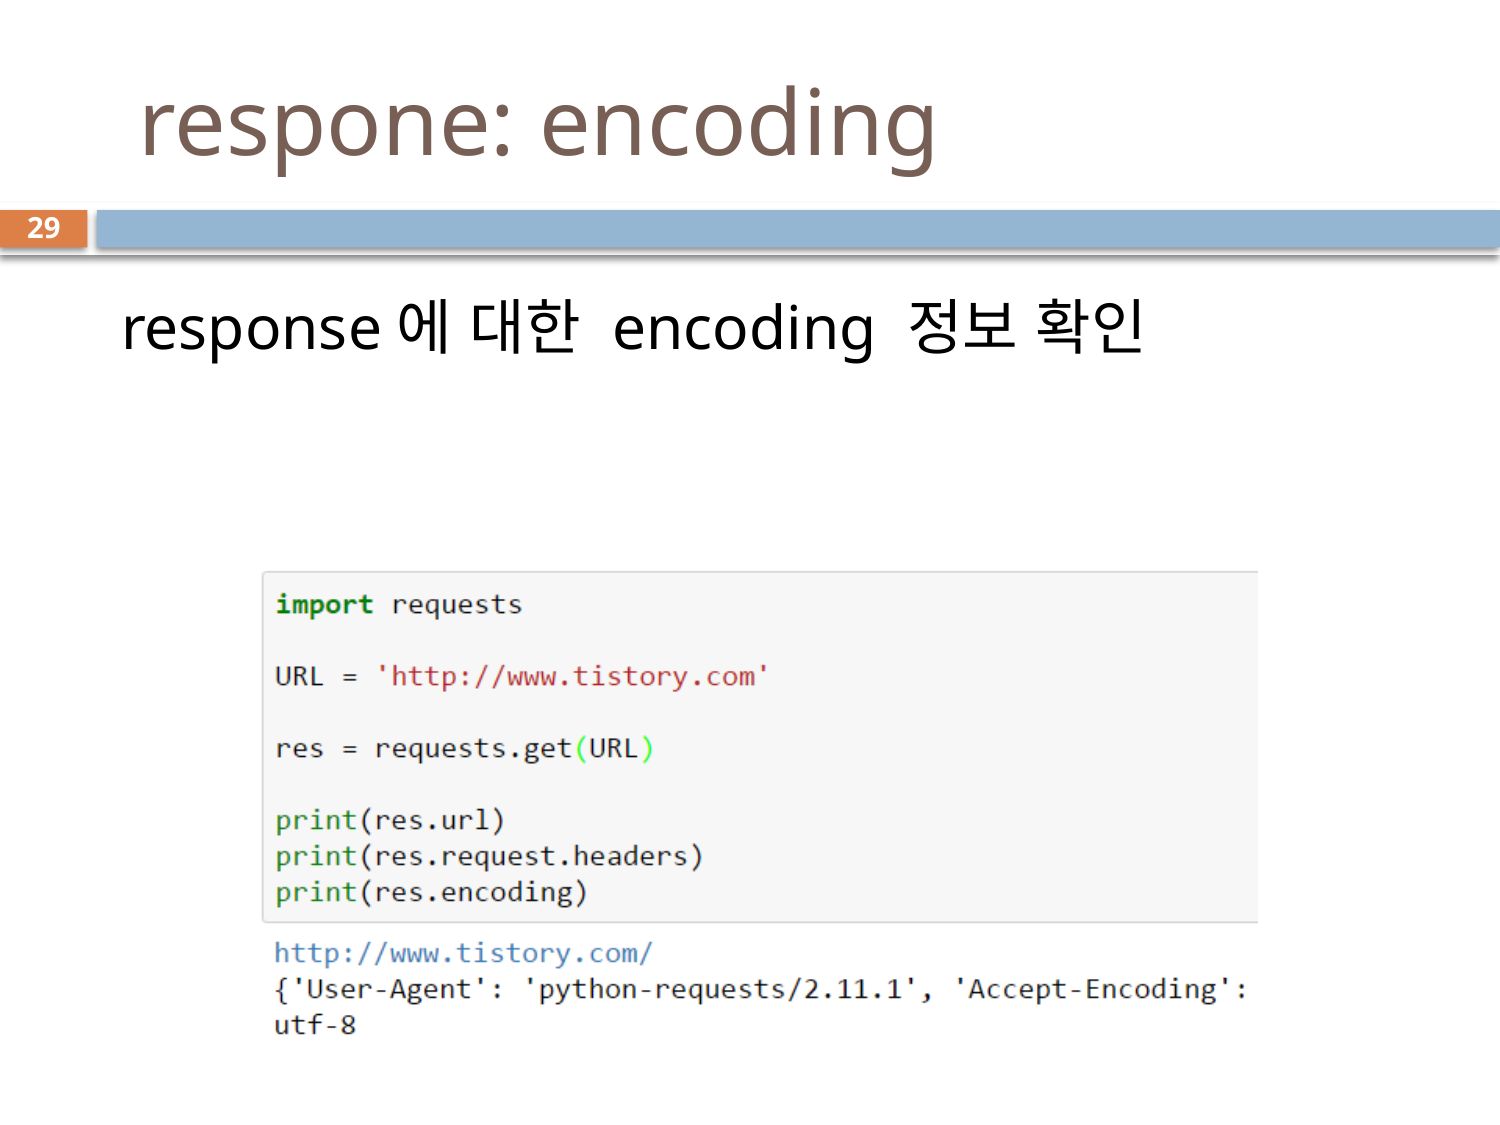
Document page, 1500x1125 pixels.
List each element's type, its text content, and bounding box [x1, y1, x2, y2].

picture [244, 562, 1258, 1051]
slide_number 29 [0, 208, 88, 249]
list response에 대한 encoding 정보 확인 [75, 267, 1425, 480]
title respone: encoding [100, 37, 1438, 200]
